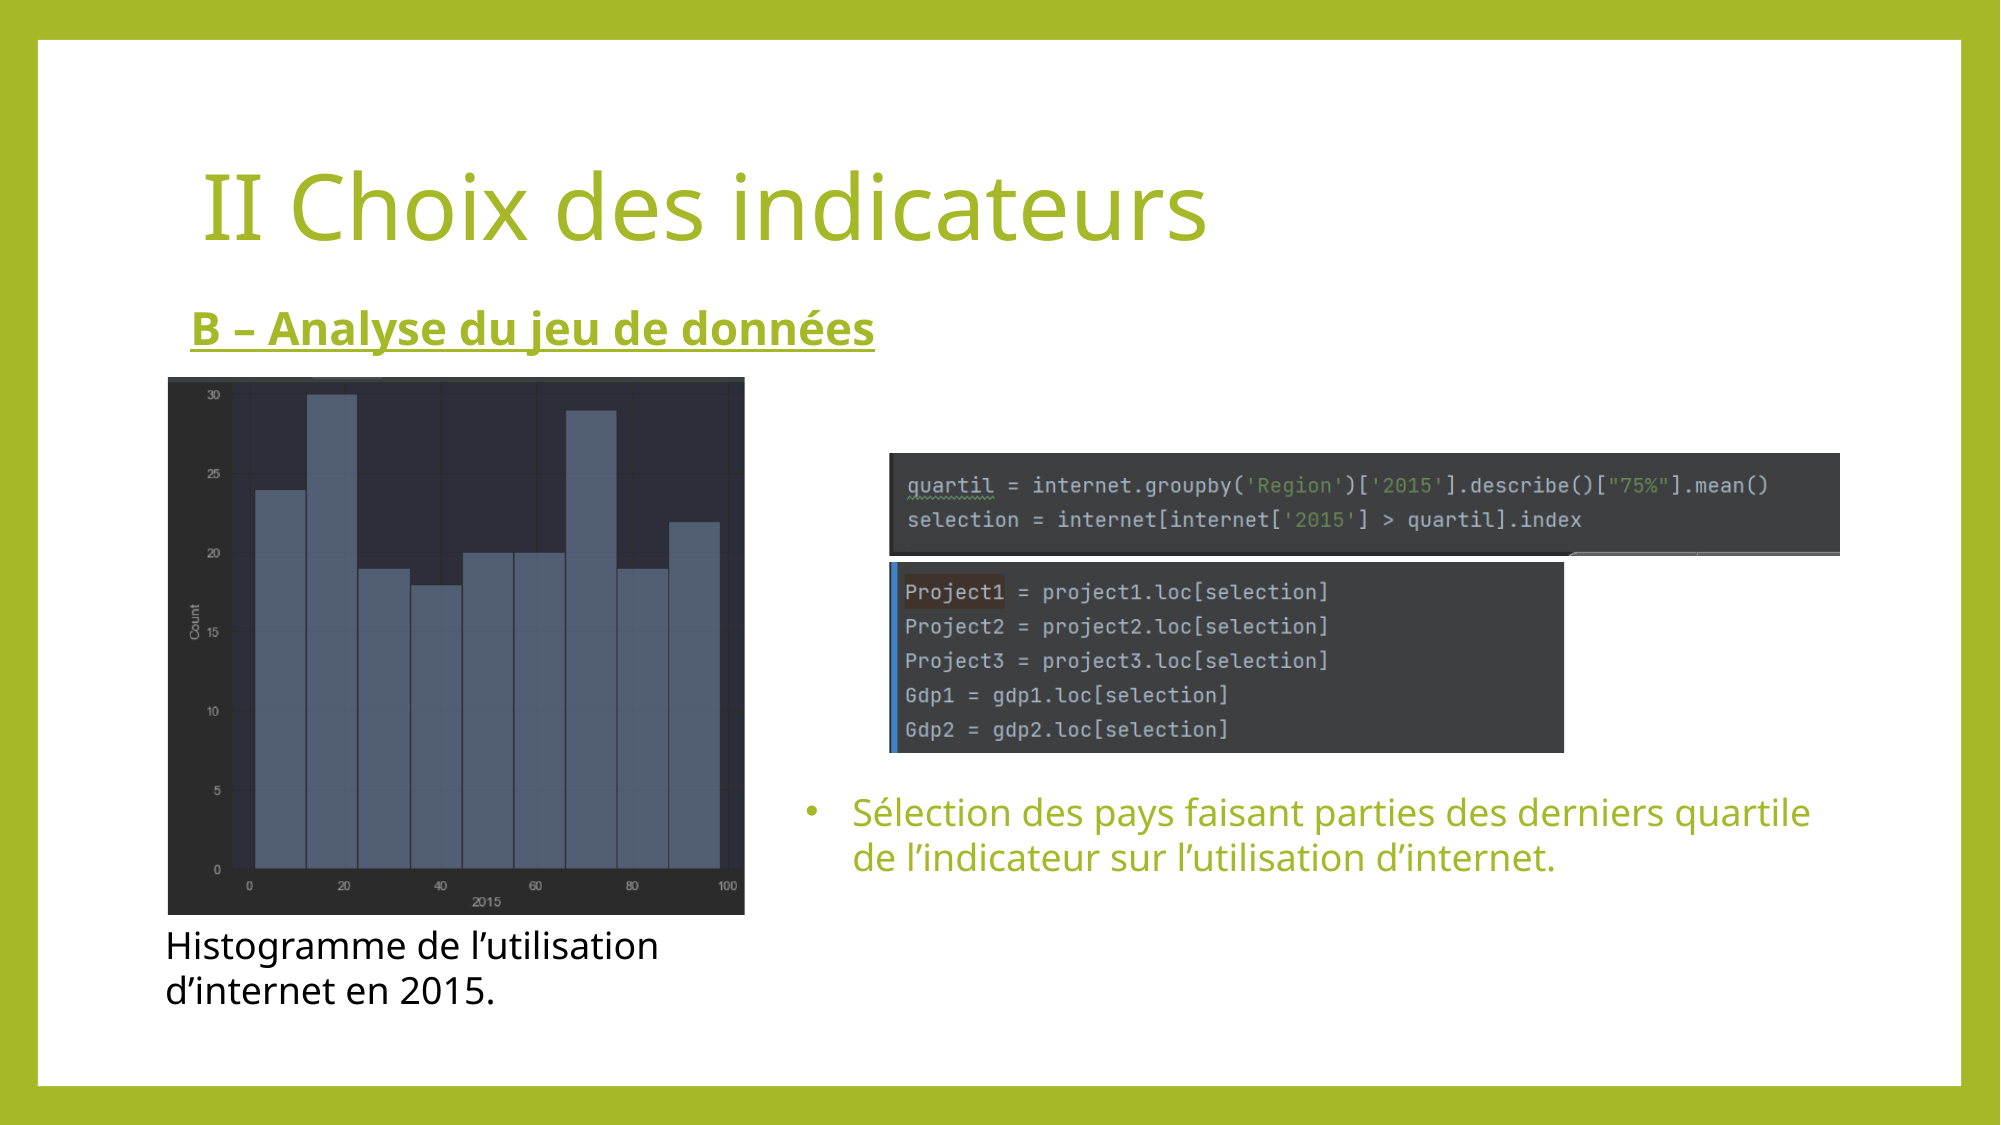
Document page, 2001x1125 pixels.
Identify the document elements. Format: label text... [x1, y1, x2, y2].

text_box Histogramme de l’utilisation d’internet en 2015. [150, 914, 763, 1019]
picture [889, 452, 1841, 556]
title II Choix des indicateurs [187, 99, 1808, 323]
text_box Sélection des pays faisant parties des derniers quartile de l’indicateur sur l’utilisation d’internet. [790, 781, 1860, 931]
list B – Analyse du jeu de données [167, 298, 1788, 961]
picture [889, 562, 1565, 754]
picture [167, 377, 746, 915]
